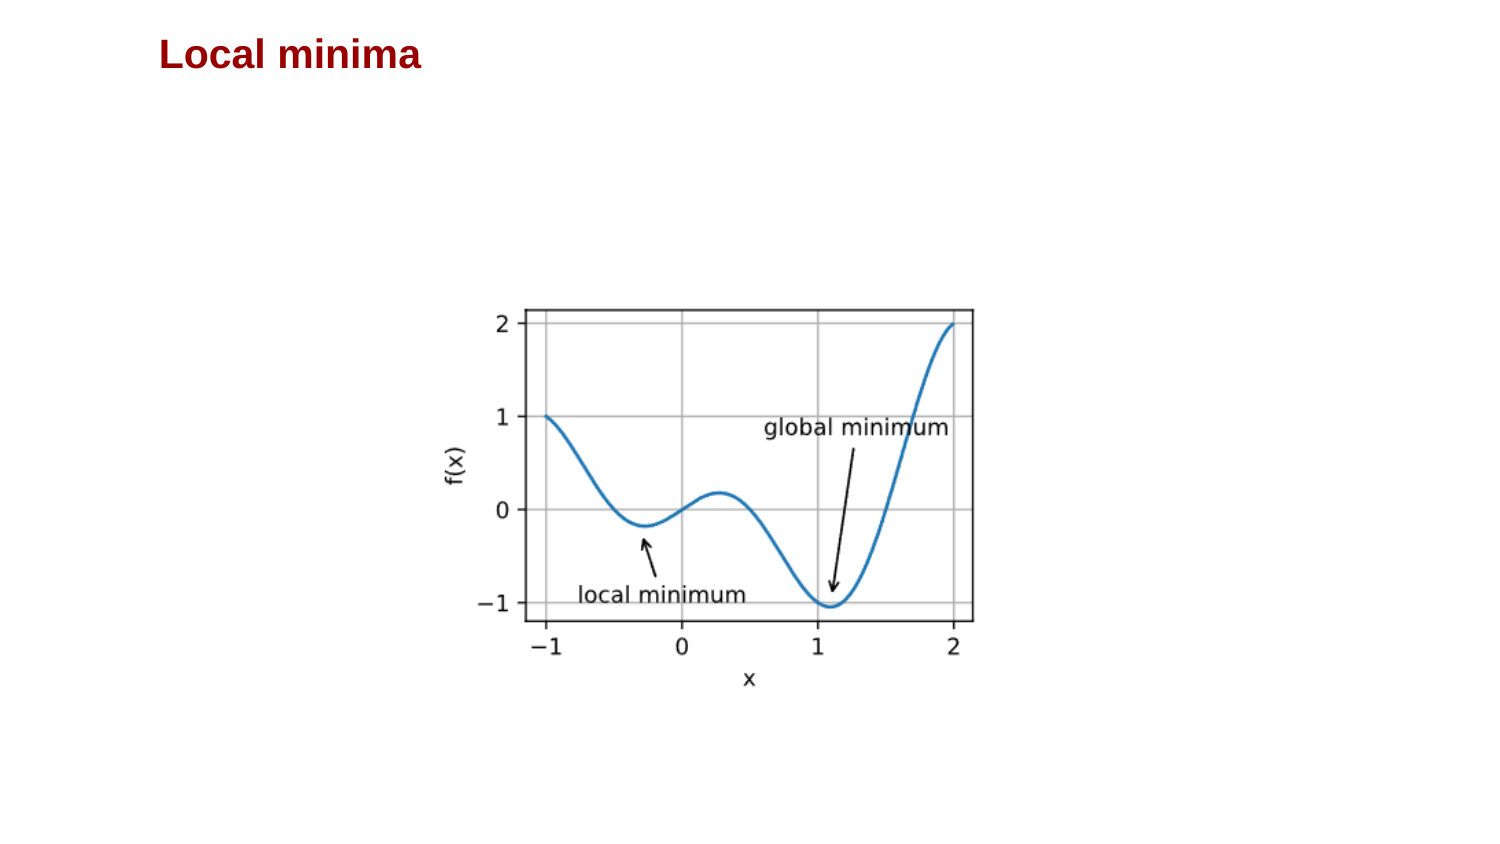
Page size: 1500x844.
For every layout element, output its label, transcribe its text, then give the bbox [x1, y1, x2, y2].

title Local minima [143, 12, 1449, 92]
picture [434, 298, 986, 698]
